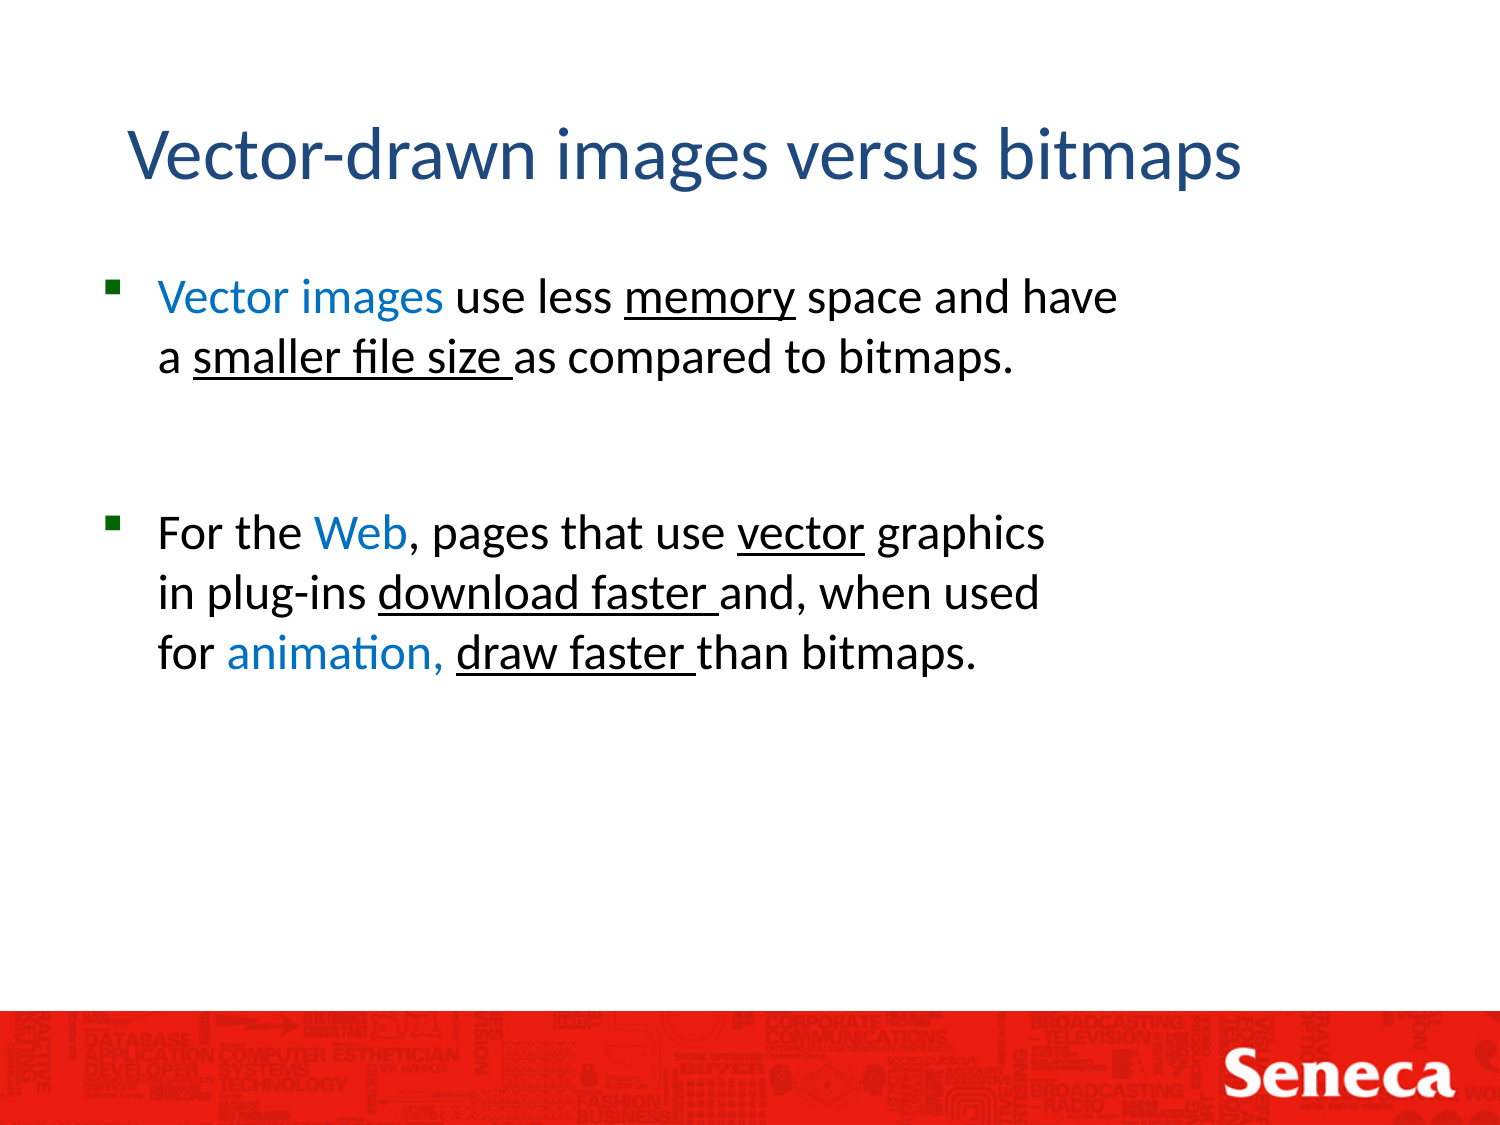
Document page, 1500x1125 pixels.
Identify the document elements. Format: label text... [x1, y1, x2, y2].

text_box Vector images use less memory space and have a smaller file size as compared to bitmaps. For the Web, pages that use vector graphics in plug-ins download faster and, when used for animation, draw faster than bitmaps. [77, 255, 1343, 980]
text_box Vector-drawn images versus bitmaps [112, 66, 1425, 232]
picture [0, 1011, 1500, 1125]
